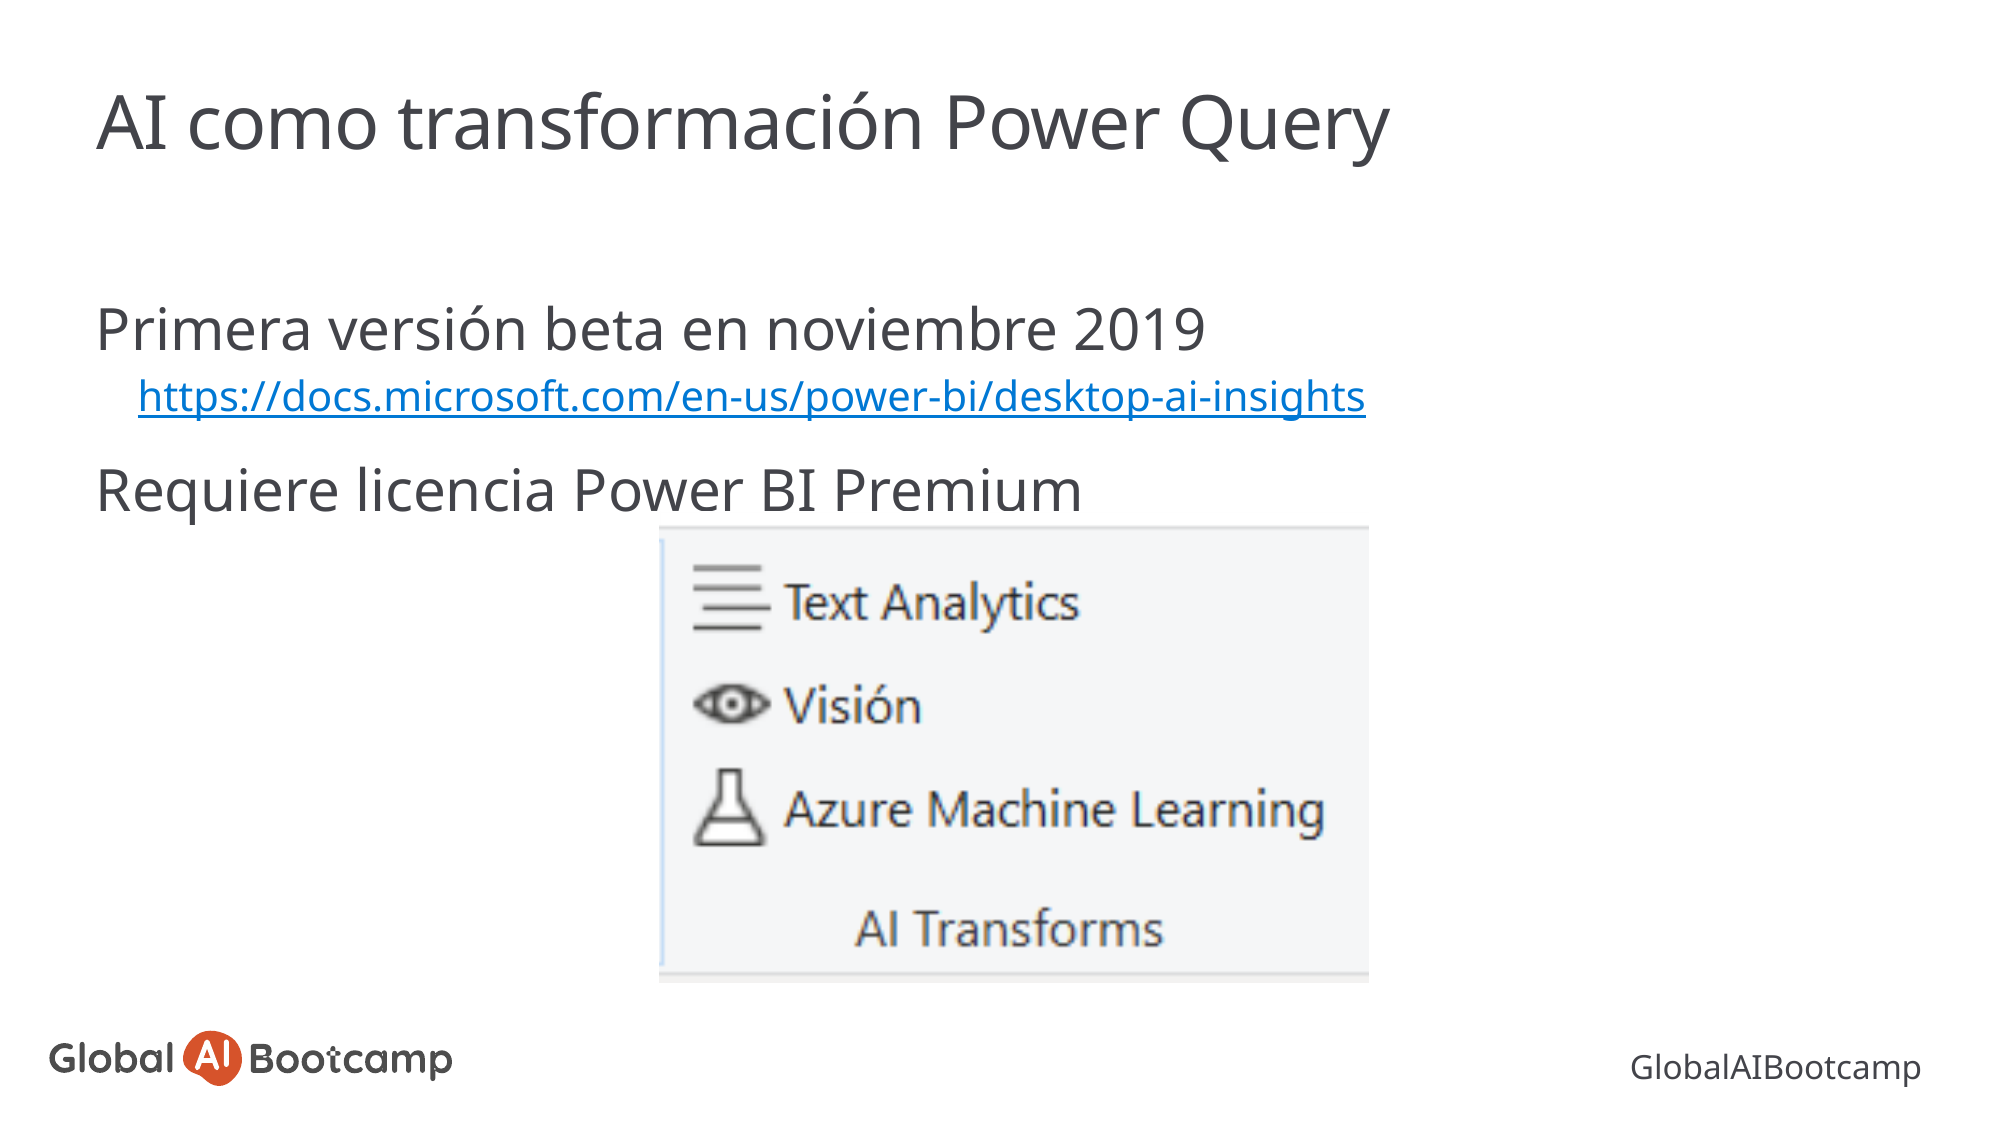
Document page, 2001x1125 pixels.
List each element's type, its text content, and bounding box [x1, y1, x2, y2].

picture [659, 511, 1369, 983]
title AI como transformación Power Query [96, 75, 1904, 166]
list Primera versión beta en noviembre 2019 https://docs.microsoft.com/en-us/power-bi/desktop-ai-insights Requiere licencia Power BI Premium [95, 291, 1904, 557]
